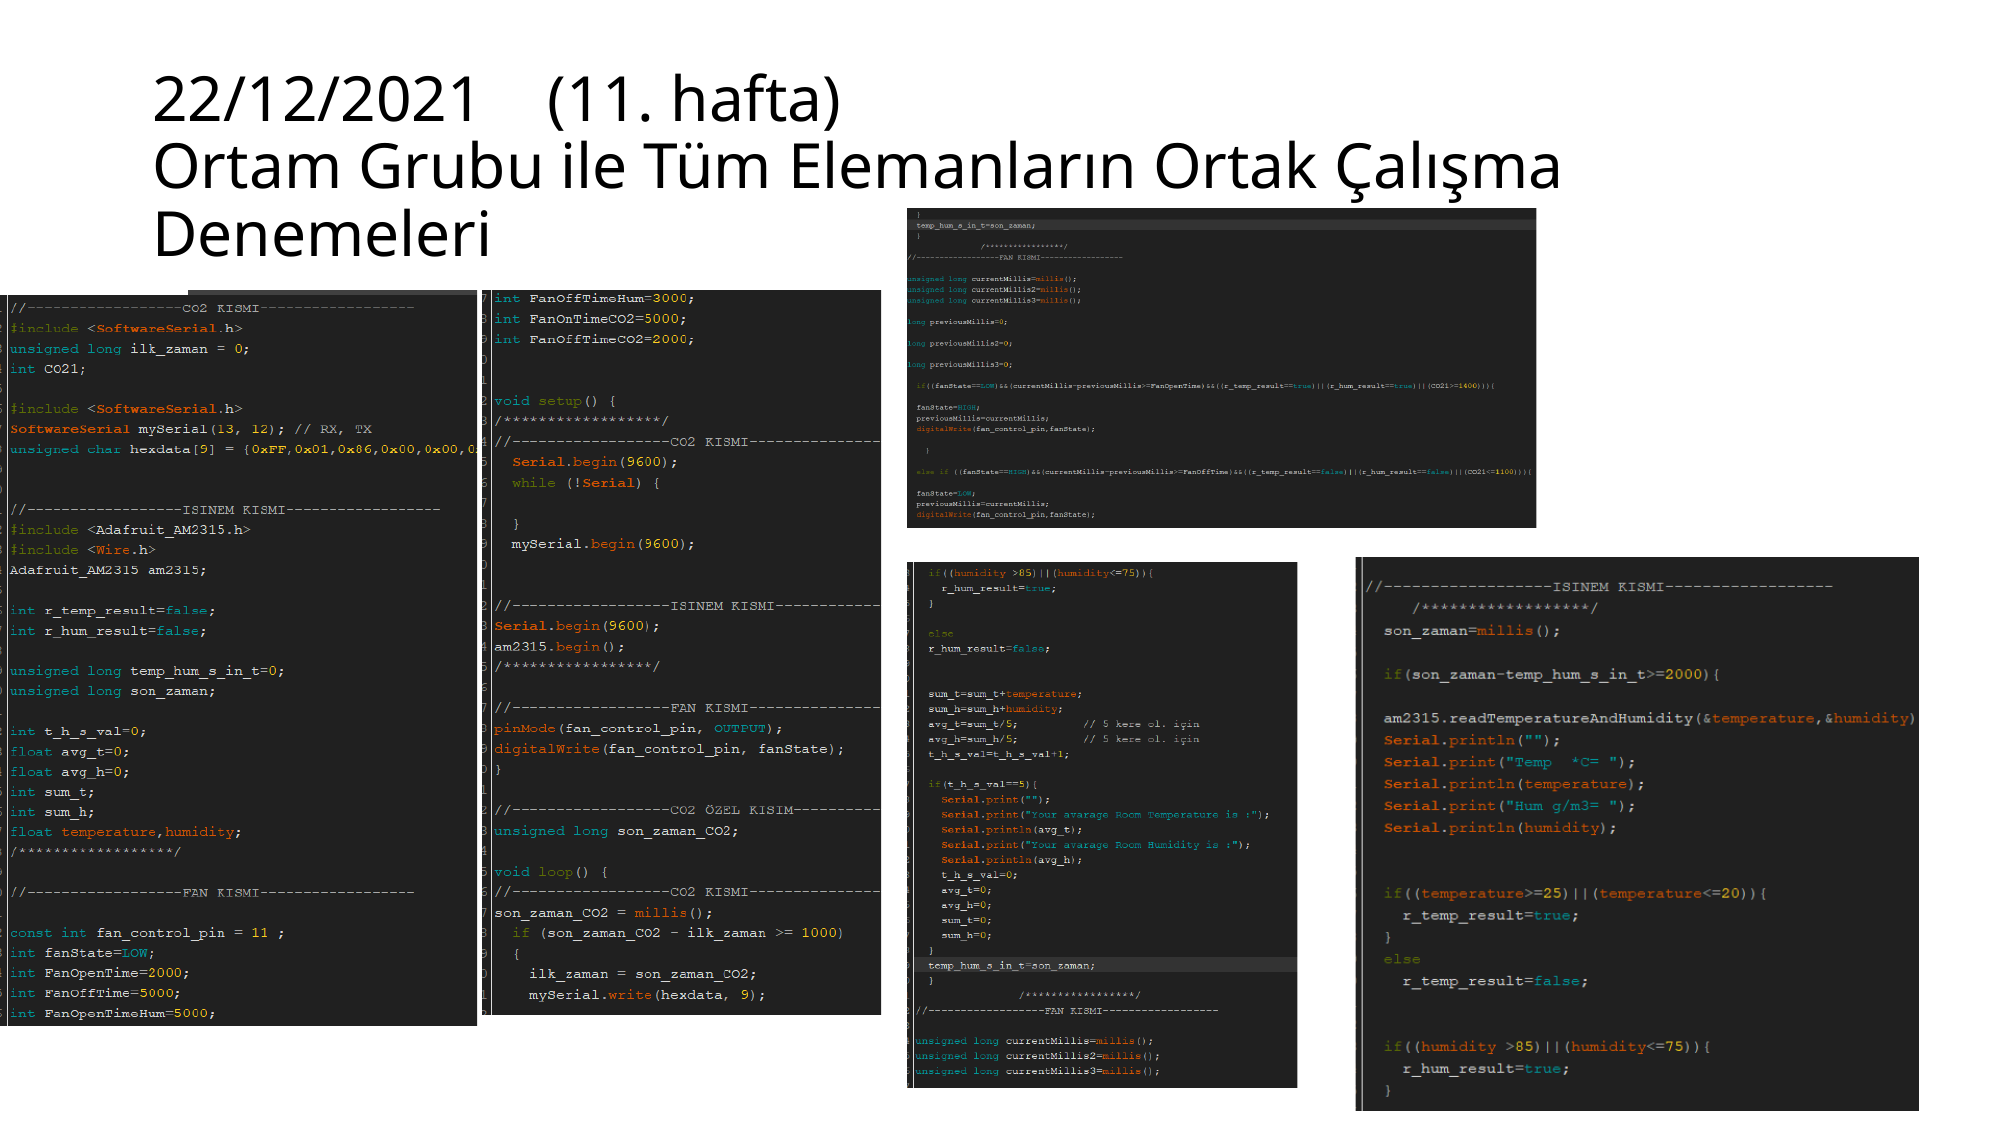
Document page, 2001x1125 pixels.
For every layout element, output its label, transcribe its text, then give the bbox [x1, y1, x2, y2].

picture [907, 562, 1298, 1088]
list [0, 290, 478, 1026]
picture [907, 208, 1537, 528]
picture [1355, 557, 1919, 1111]
picture [482, 290, 882, 1015]
title 22/12/2021 (11. hafta) Ortam Grubu ile Tüm Elemanların Ortak Çalışma Denemeleri [137, 59, 1863, 278]
